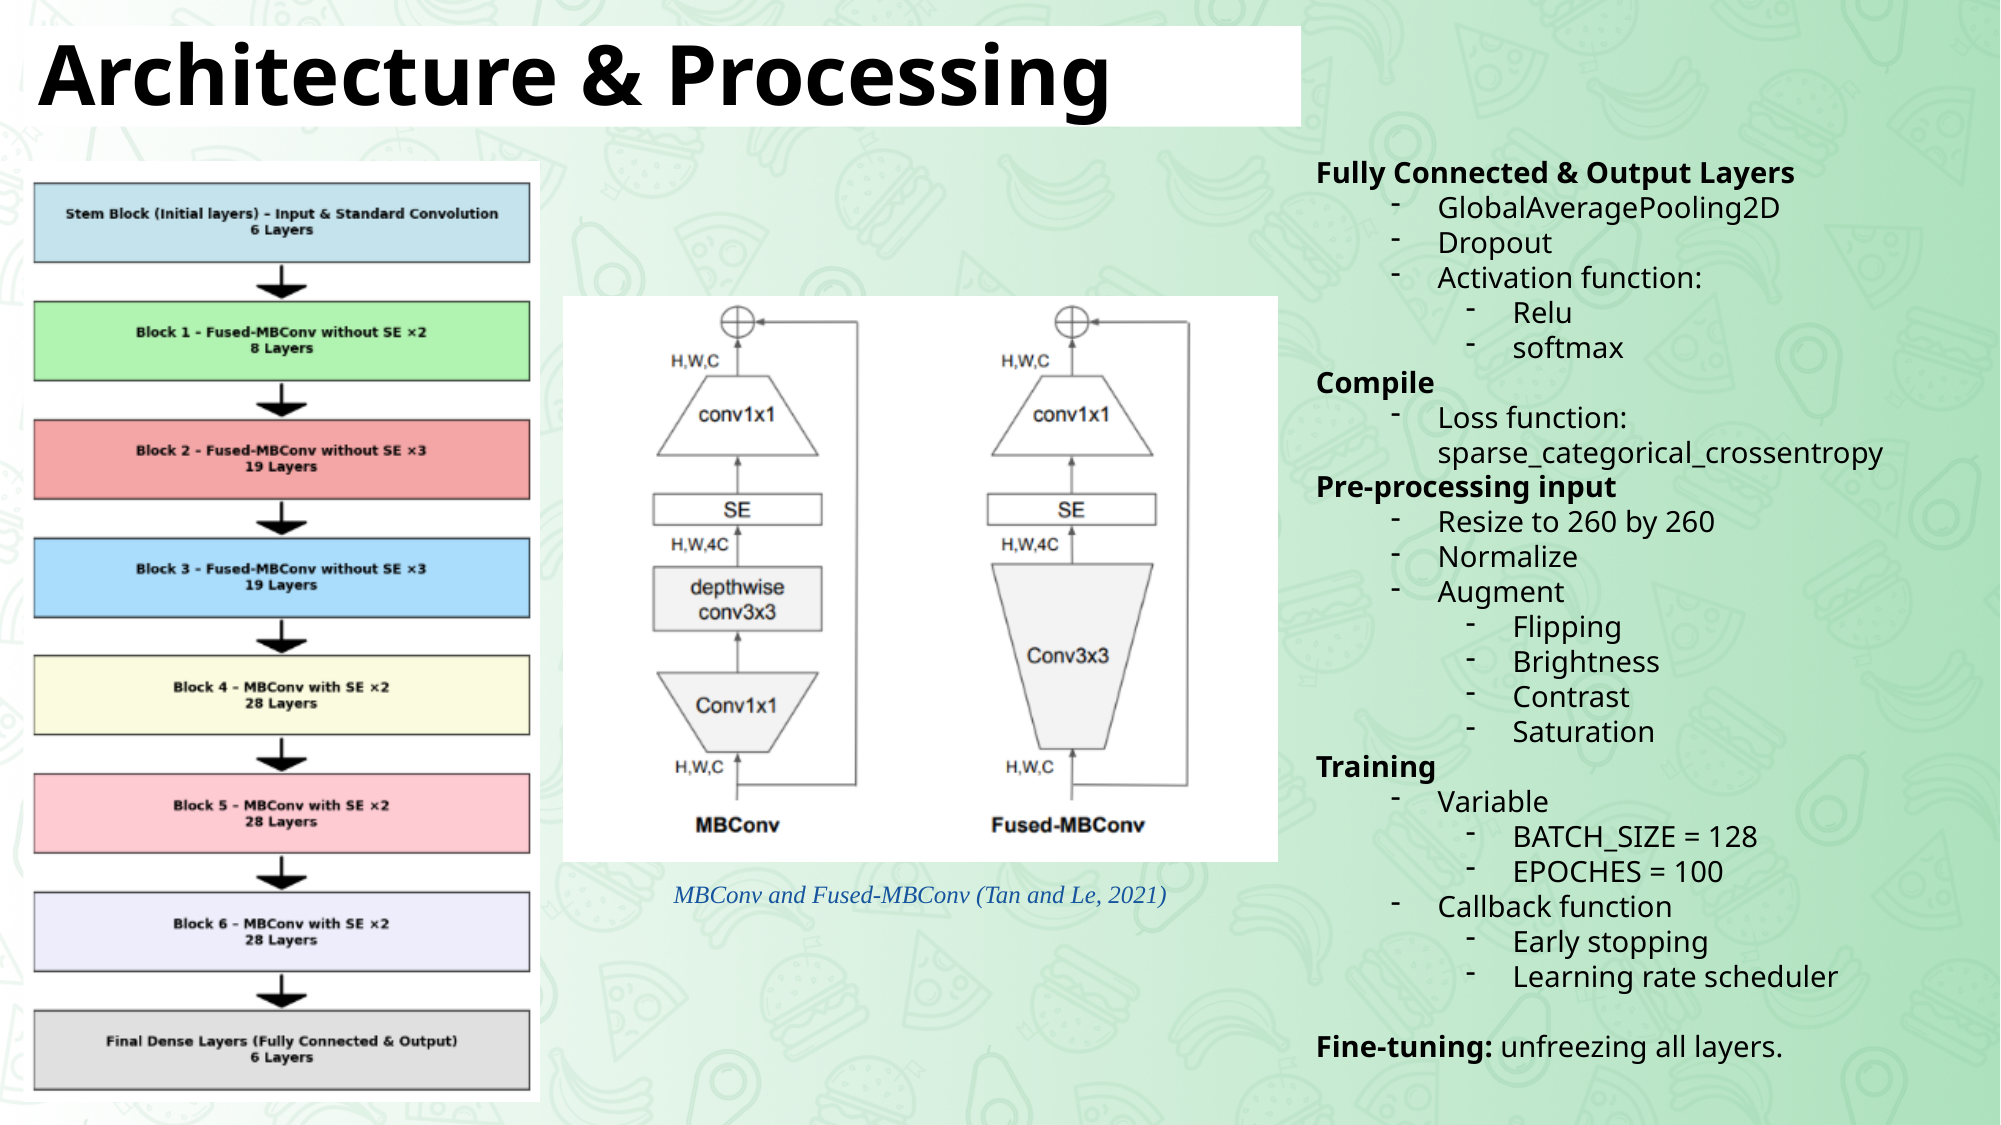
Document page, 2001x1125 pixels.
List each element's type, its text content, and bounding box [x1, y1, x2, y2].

text_box MBConv and Fused-MBConv (Tan and Le, 2021) [655, 866, 1186, 916]
text_box Architecture & Processing [23, 26, 1302, 127]
text_box Fully Connected & Output Layers GlobalAveragePooling2D Dropout Activation function: Relu softmax Compile Loss function: sparse_categorical_crossentropy Pre-processing input Resize to 260 by 260 Normalize Augment Flipping Brightness Contrast Saturation Training Variable BATCH_SIZE = 128 EPOCHES = 100 Callback function Early stopping Learning rate scheduler Fine-tuning: unfreezing all layers. [1300, 146, 1960, 1071]
picture [0, 0, 2001, 1125]
